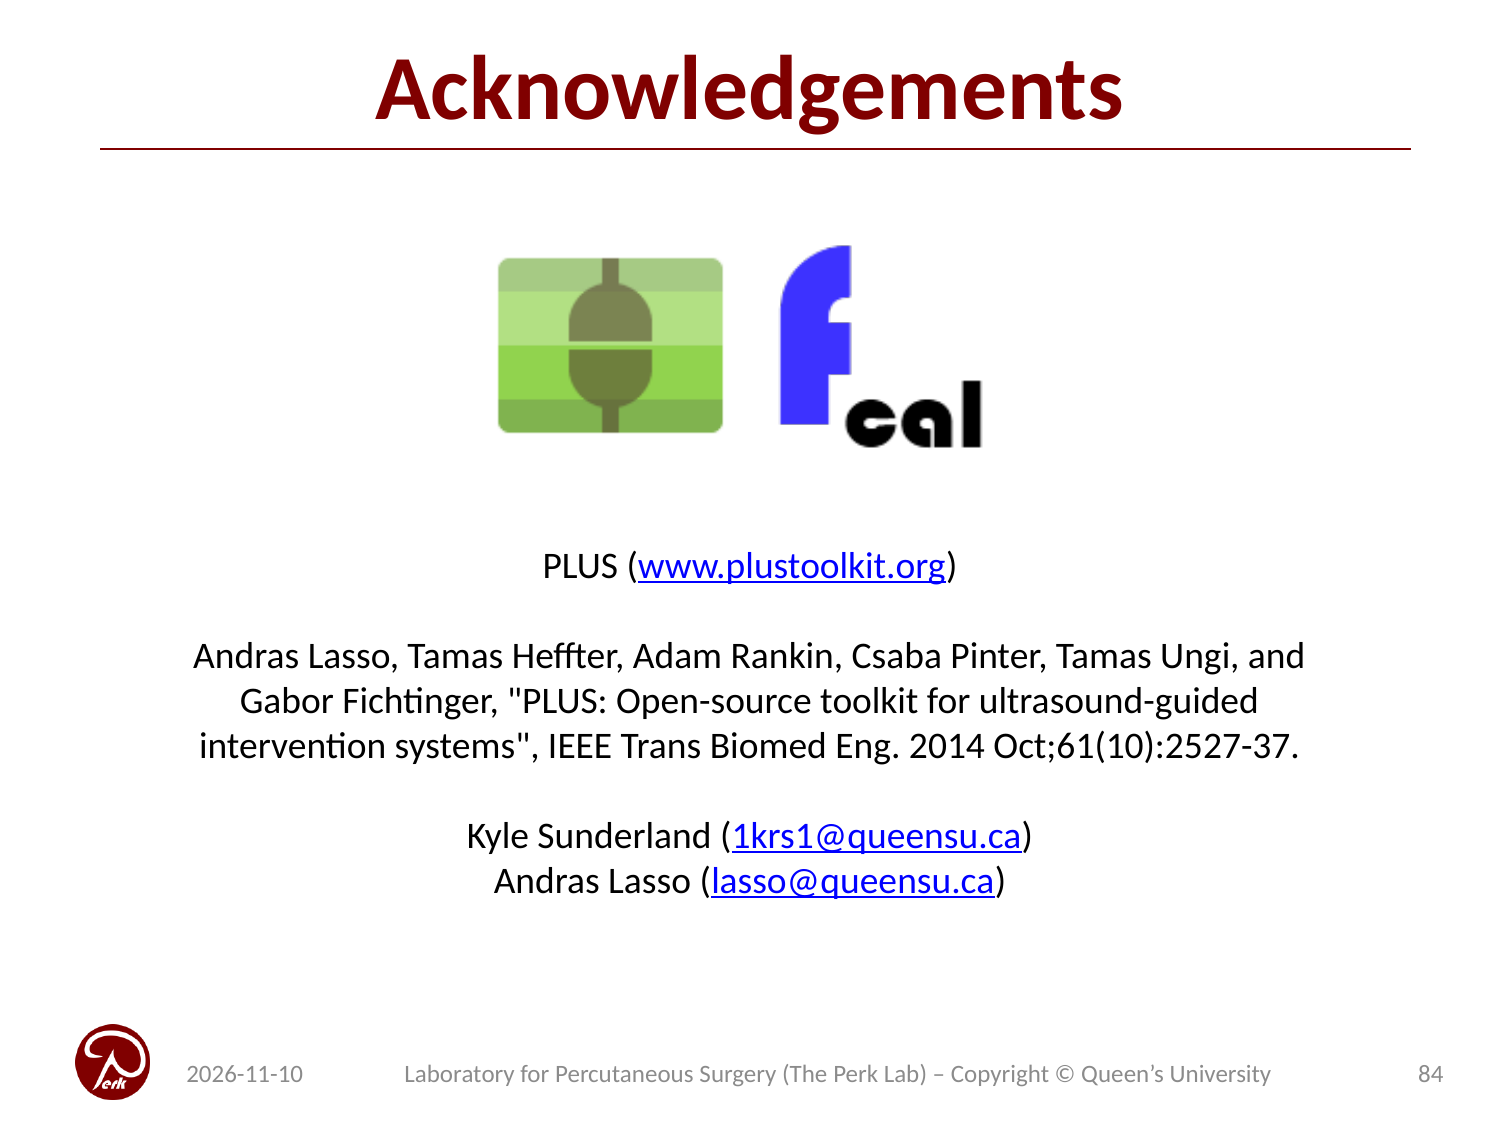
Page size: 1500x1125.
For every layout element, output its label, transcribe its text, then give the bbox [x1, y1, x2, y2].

picture [749, 212, 1016, 480]
title Acknowledgements [75, 7, 1425, 159]
slide_number 84 [1352, 1042, 1459, 1103]
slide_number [171, 1042, 325, 1103]
footer Laboratory for Percutaneous Surgery (The Perk Lab) – Copyright © Queen’s University [348, 1042, 1329, 1103]
picture [477, 212, 745, 480]
text_box PLUS (www.plustoolkit.org) Andras Lasso, Tamas Heffter, Adam Rankin, Csaba Pinter, Tamas Ungi, and Gabor Fichtinger, "PLUS: Open-source toolkit for ultrasound-guided intervention systems", IEEE Trans Biomed Eng. 2014 Oct;61(10):2527-37. Kyle Sunderland (1krs1@queensu.ca) Andras Lasso (lasso@queensu.ca) [135, 533, 1364, 909]
picture [75, 1024, 150, 1100]
